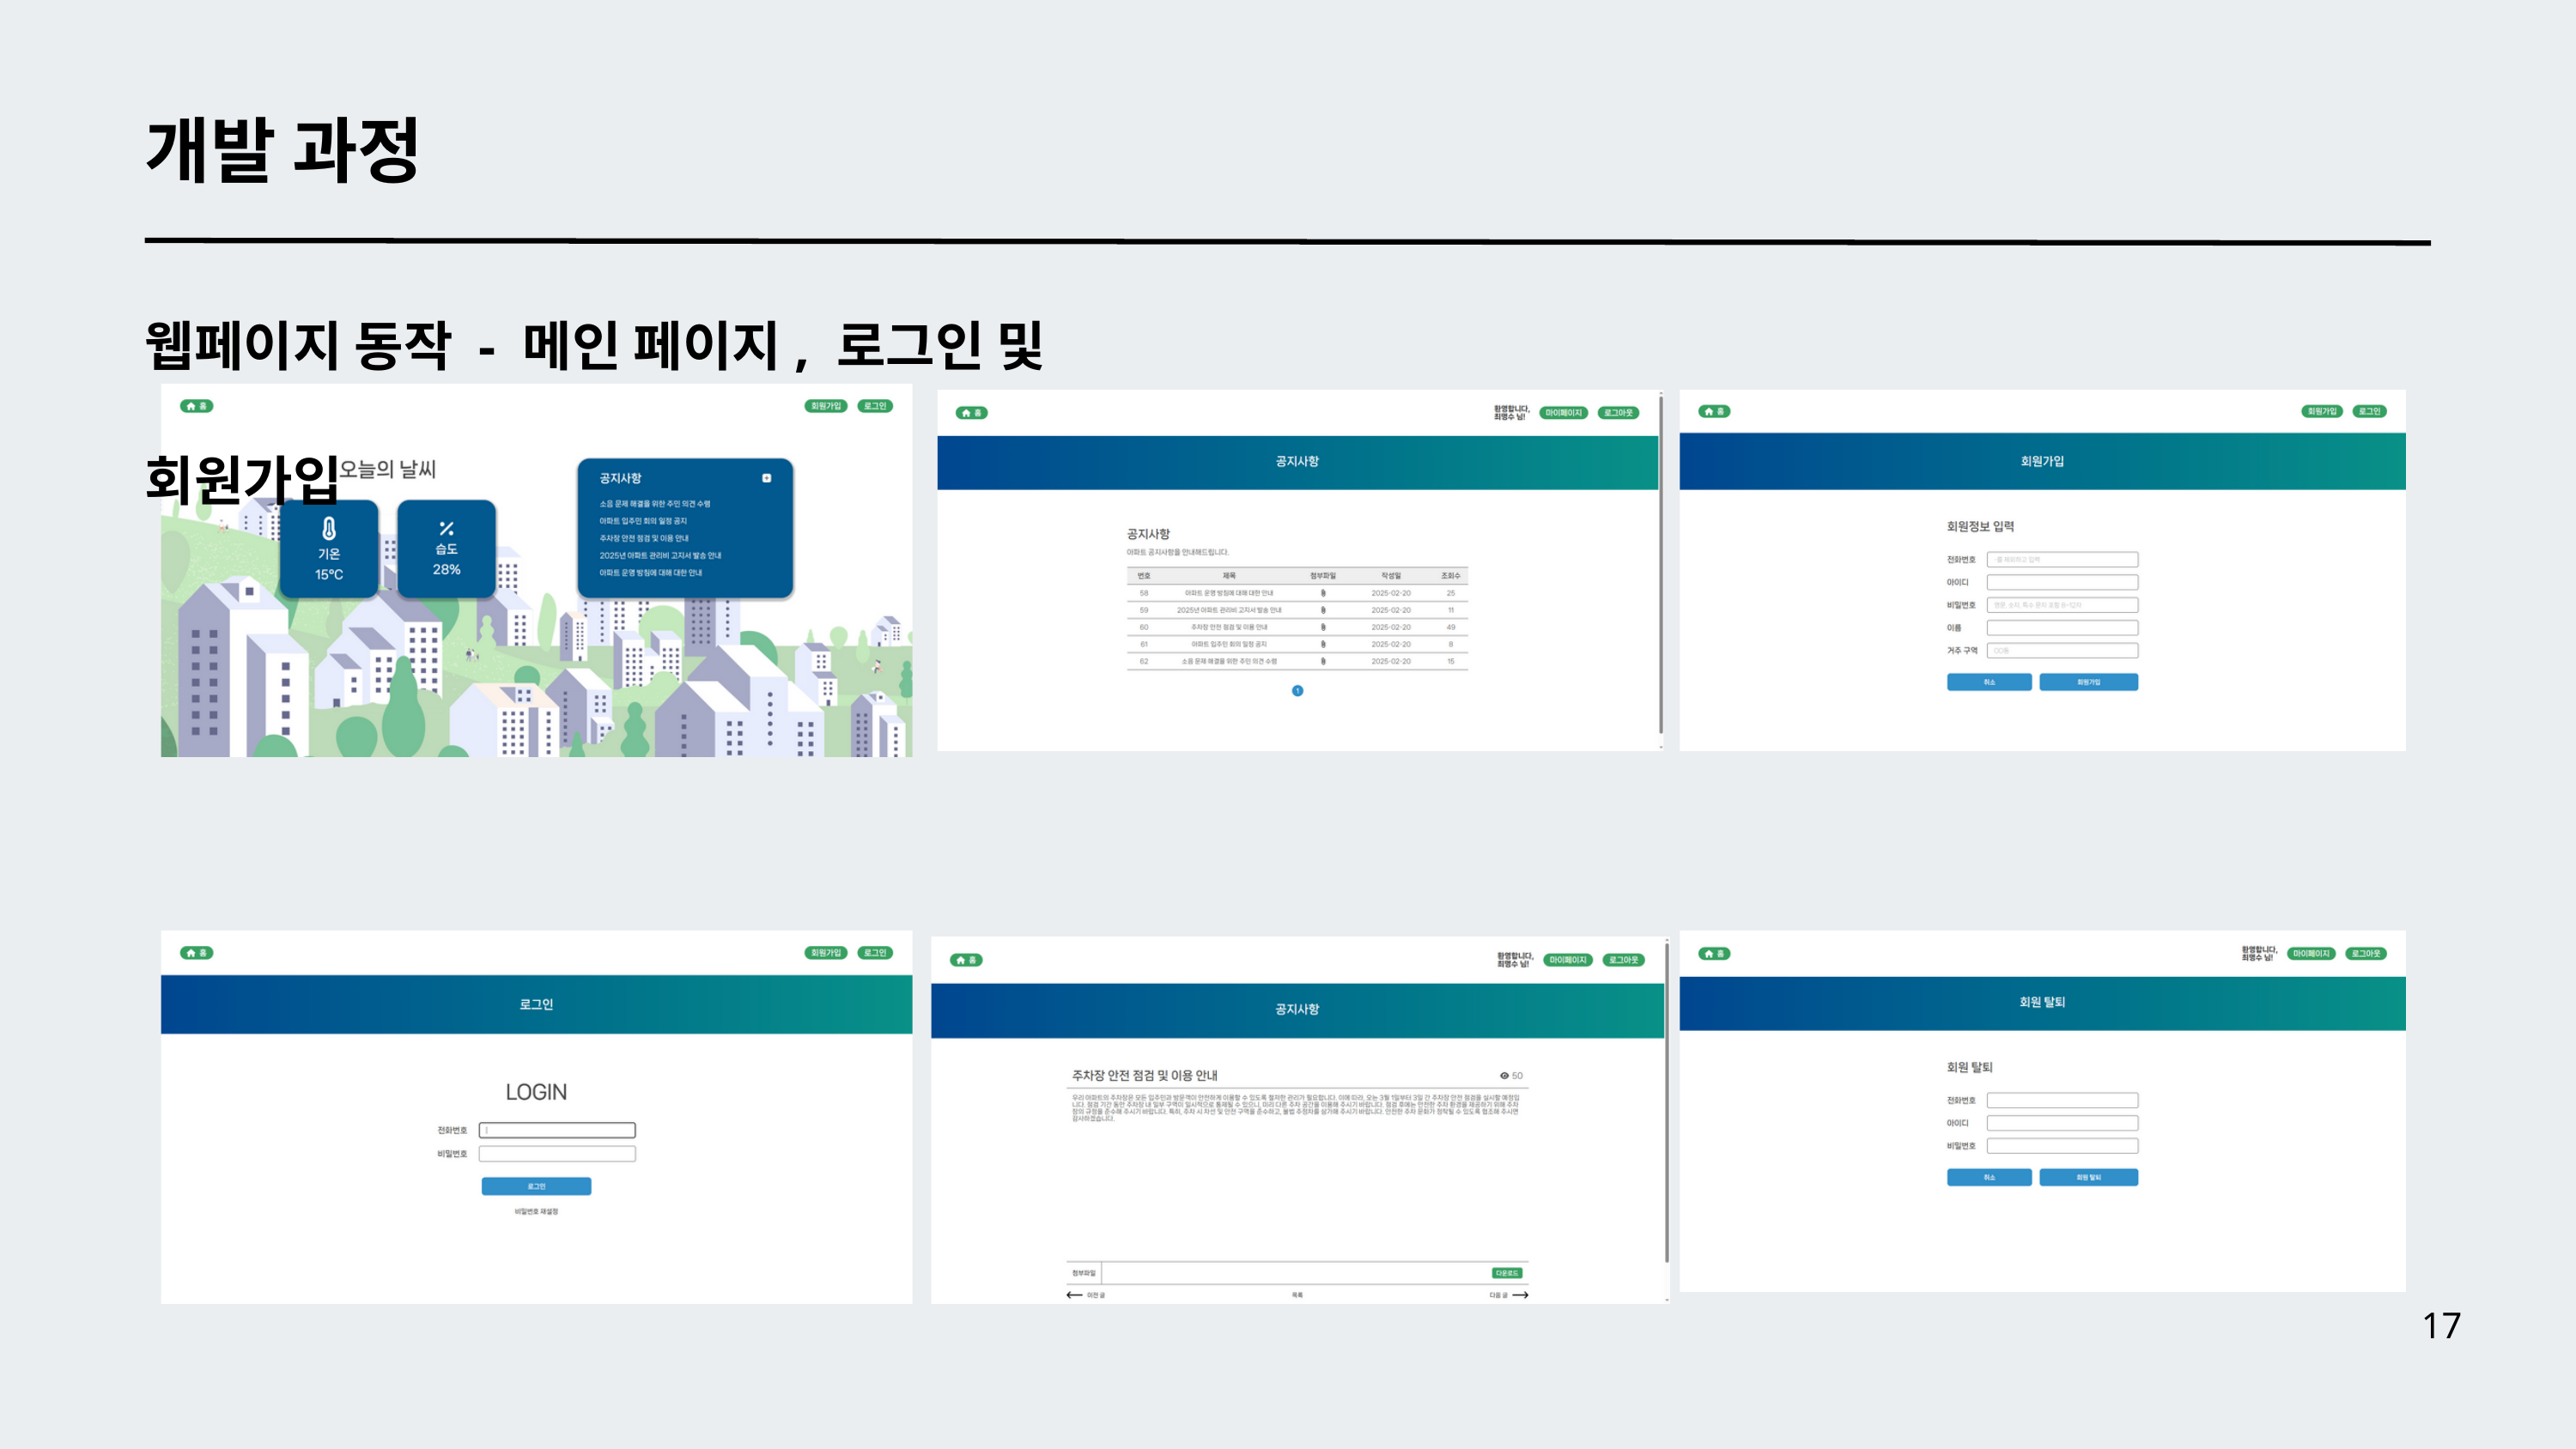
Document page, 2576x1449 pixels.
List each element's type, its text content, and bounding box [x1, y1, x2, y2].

text_box [161, 512, 913, 757]
text_box 개발 과정 [144, 91, 425, 192]
text_box [1680, 931, 2406, 1292]
text_box 웹페이지 동작 - 메인 페이지, 로그인 및 회원가입 [144, 243, 1212, 512]
text_box [931, 937, 1670, 1304]
text_box 17 [2421, 1295, 2463, 1346]
text_box [161, 931, 913, 1304]
text_box [937, 390, 1664, 751]
text_box [1680, 390, 2406, 751]
